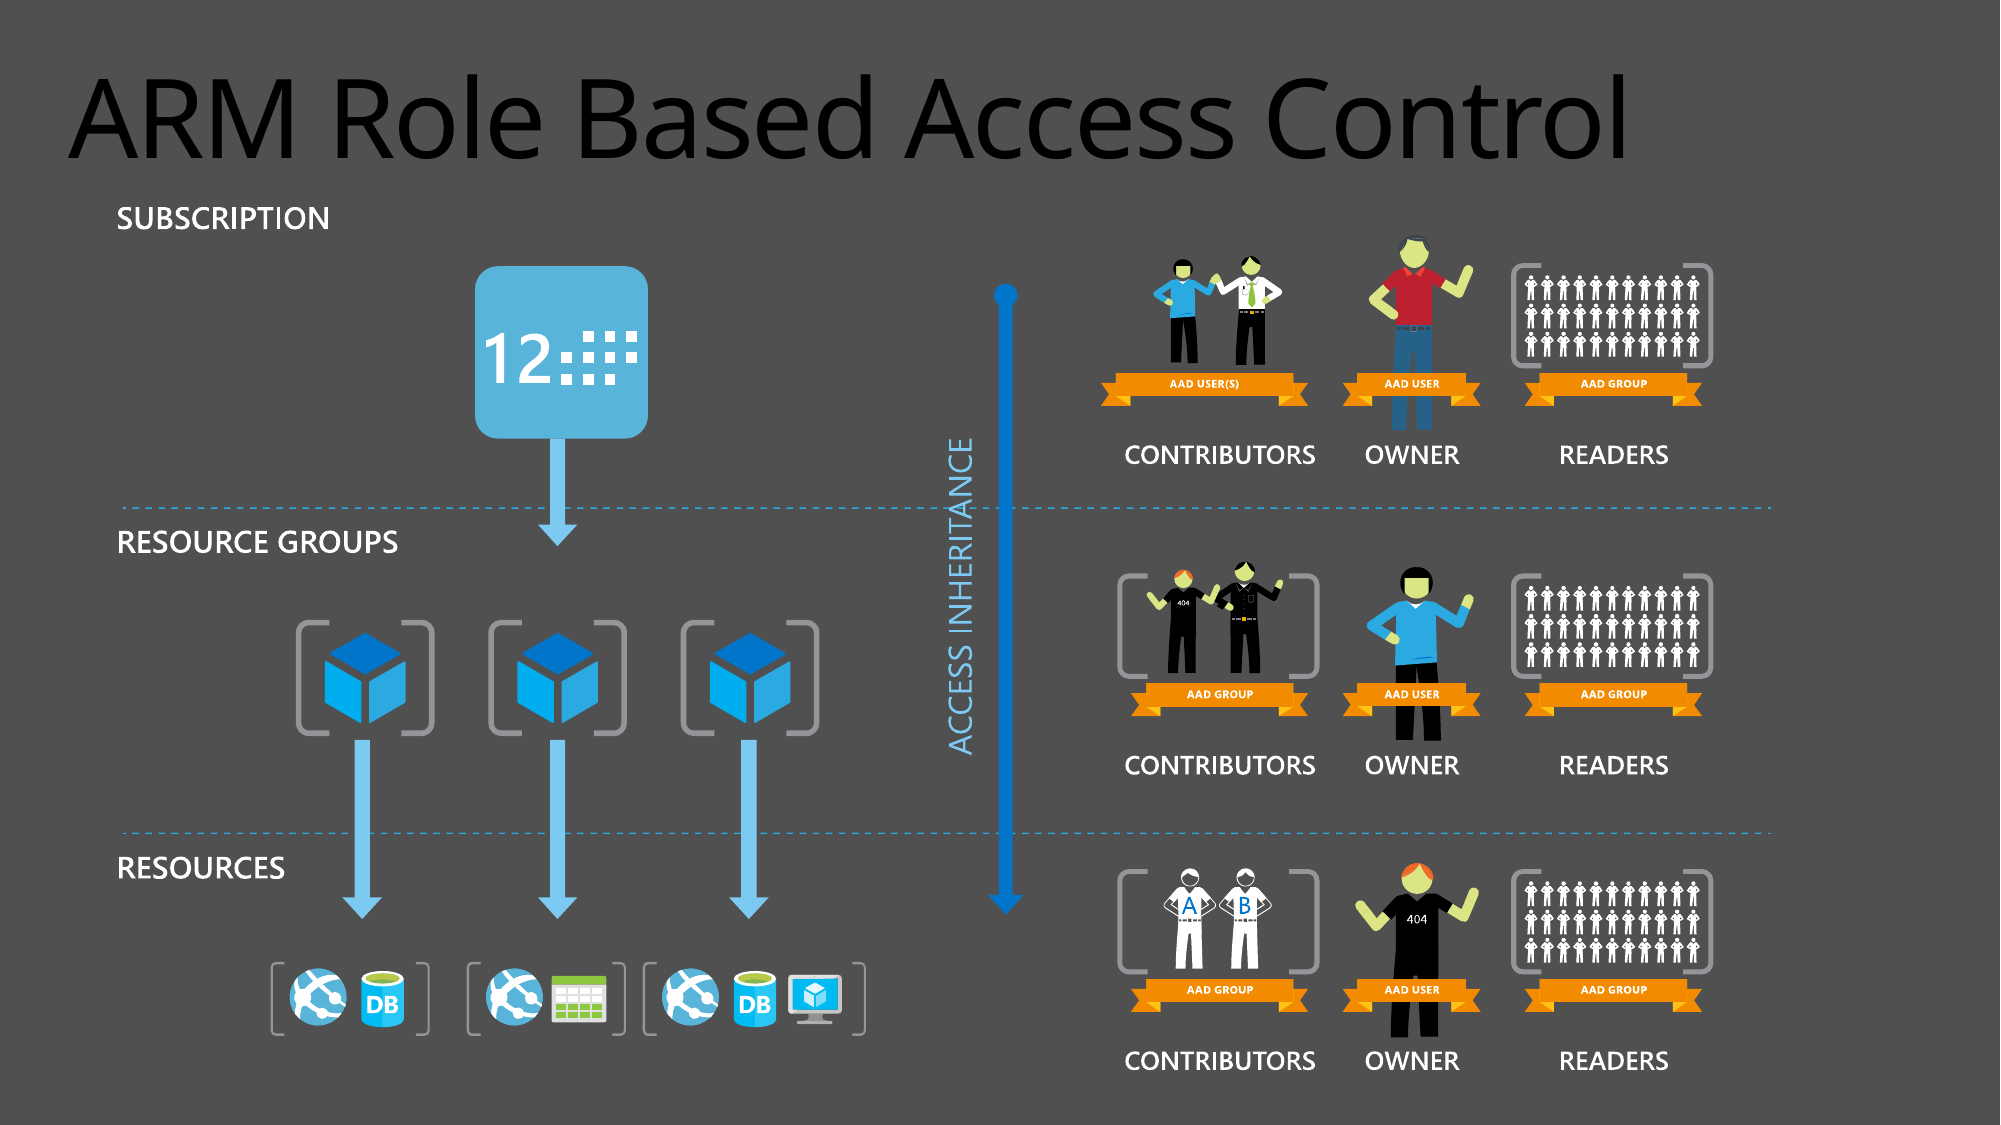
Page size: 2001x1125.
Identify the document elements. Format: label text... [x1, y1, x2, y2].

title ARM Role Based Access Control [44, 47, 1938, 196]
picture [117, 206, 1772, 1071]
